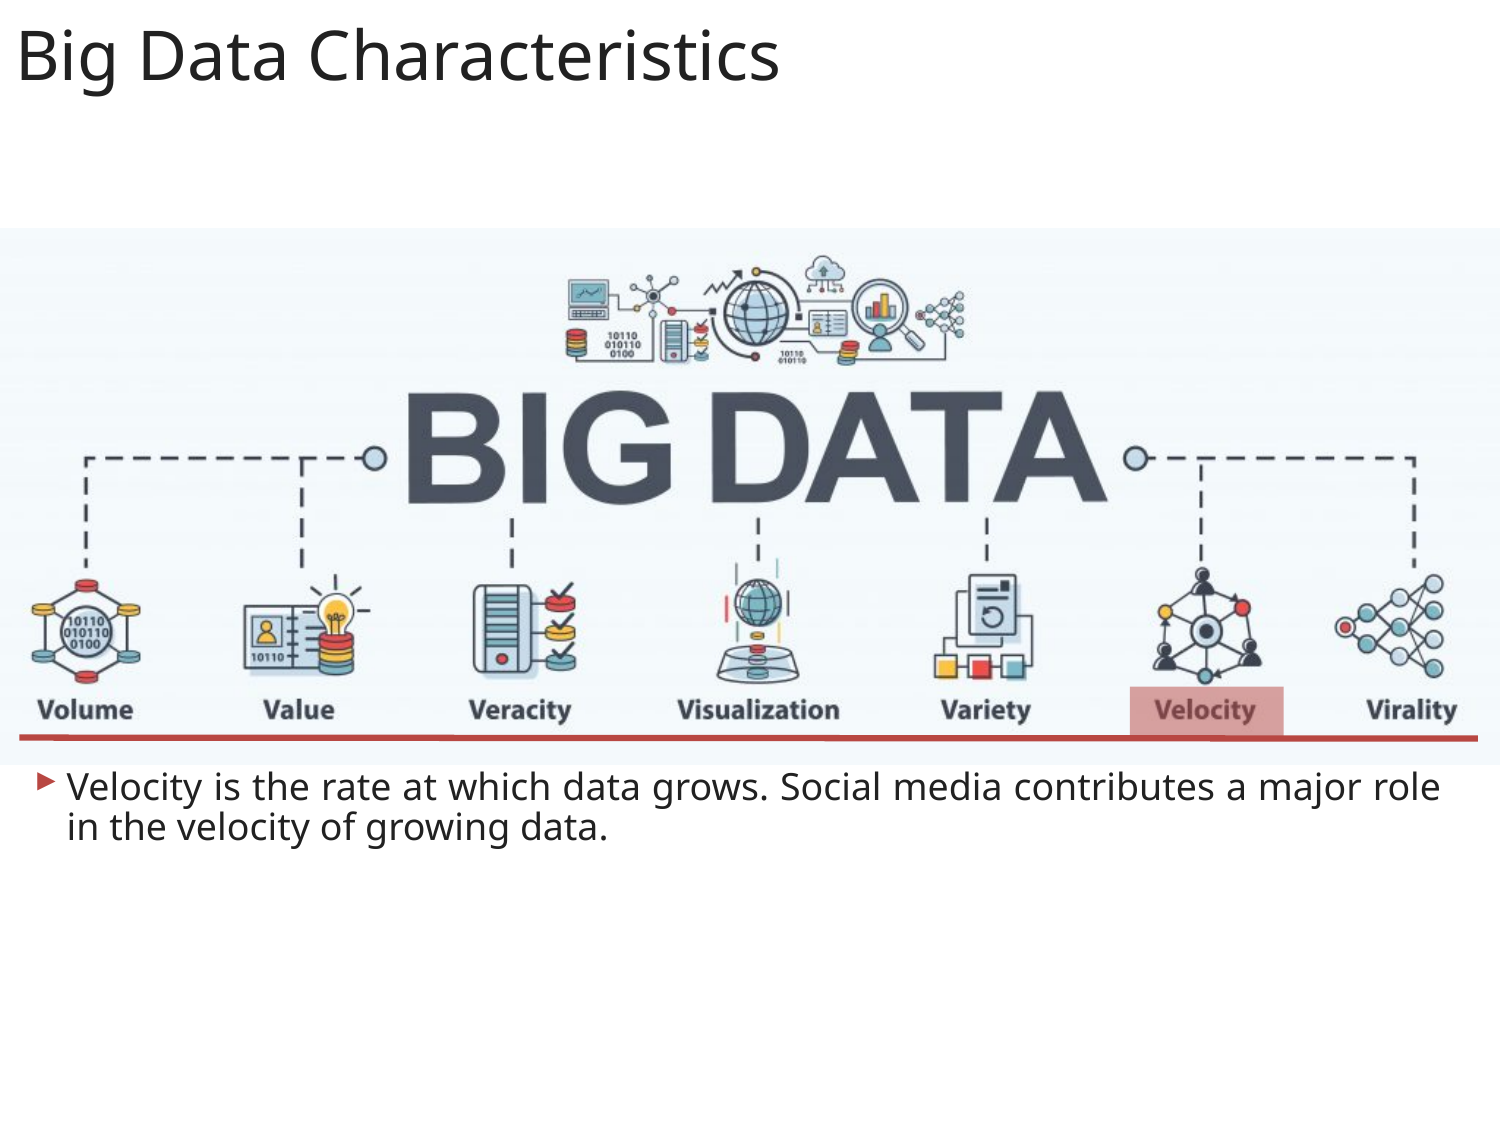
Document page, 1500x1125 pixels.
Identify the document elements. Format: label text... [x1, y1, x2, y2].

text_box Velocity is the rate at which data grows. Social media contributes a major role in the velocity of growing data. [19, 765, 1458, 856]
title Big Data Characteristics [0, 0, 1500, 117]
picture [0, 228, 1500, 765]
